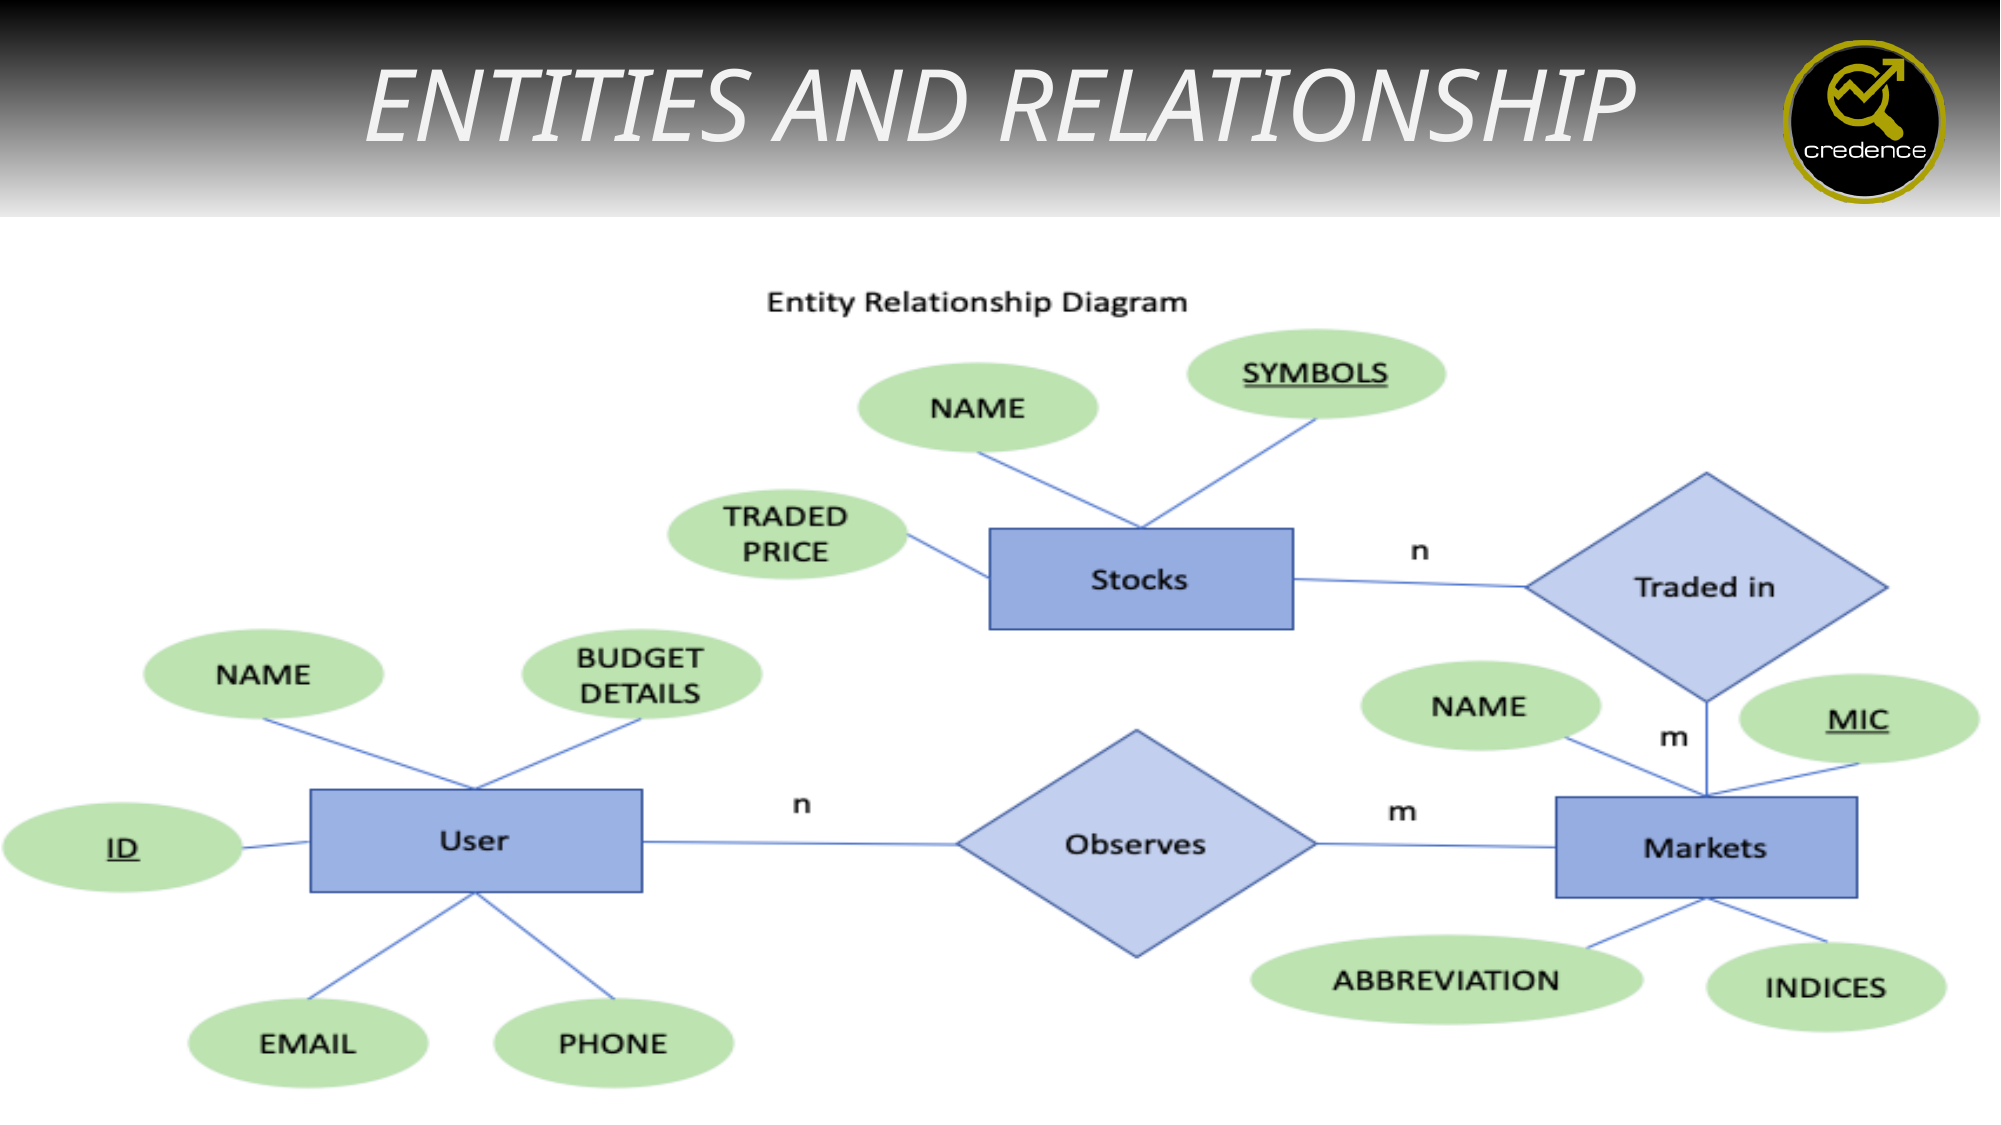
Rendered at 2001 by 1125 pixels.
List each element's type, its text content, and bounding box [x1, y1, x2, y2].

title ENTITIES AND RELATIONSHIP [137, 0, 1863, 217]
picture [1773, 30, 1955, 213]
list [0, 217, 2000, 1106]
